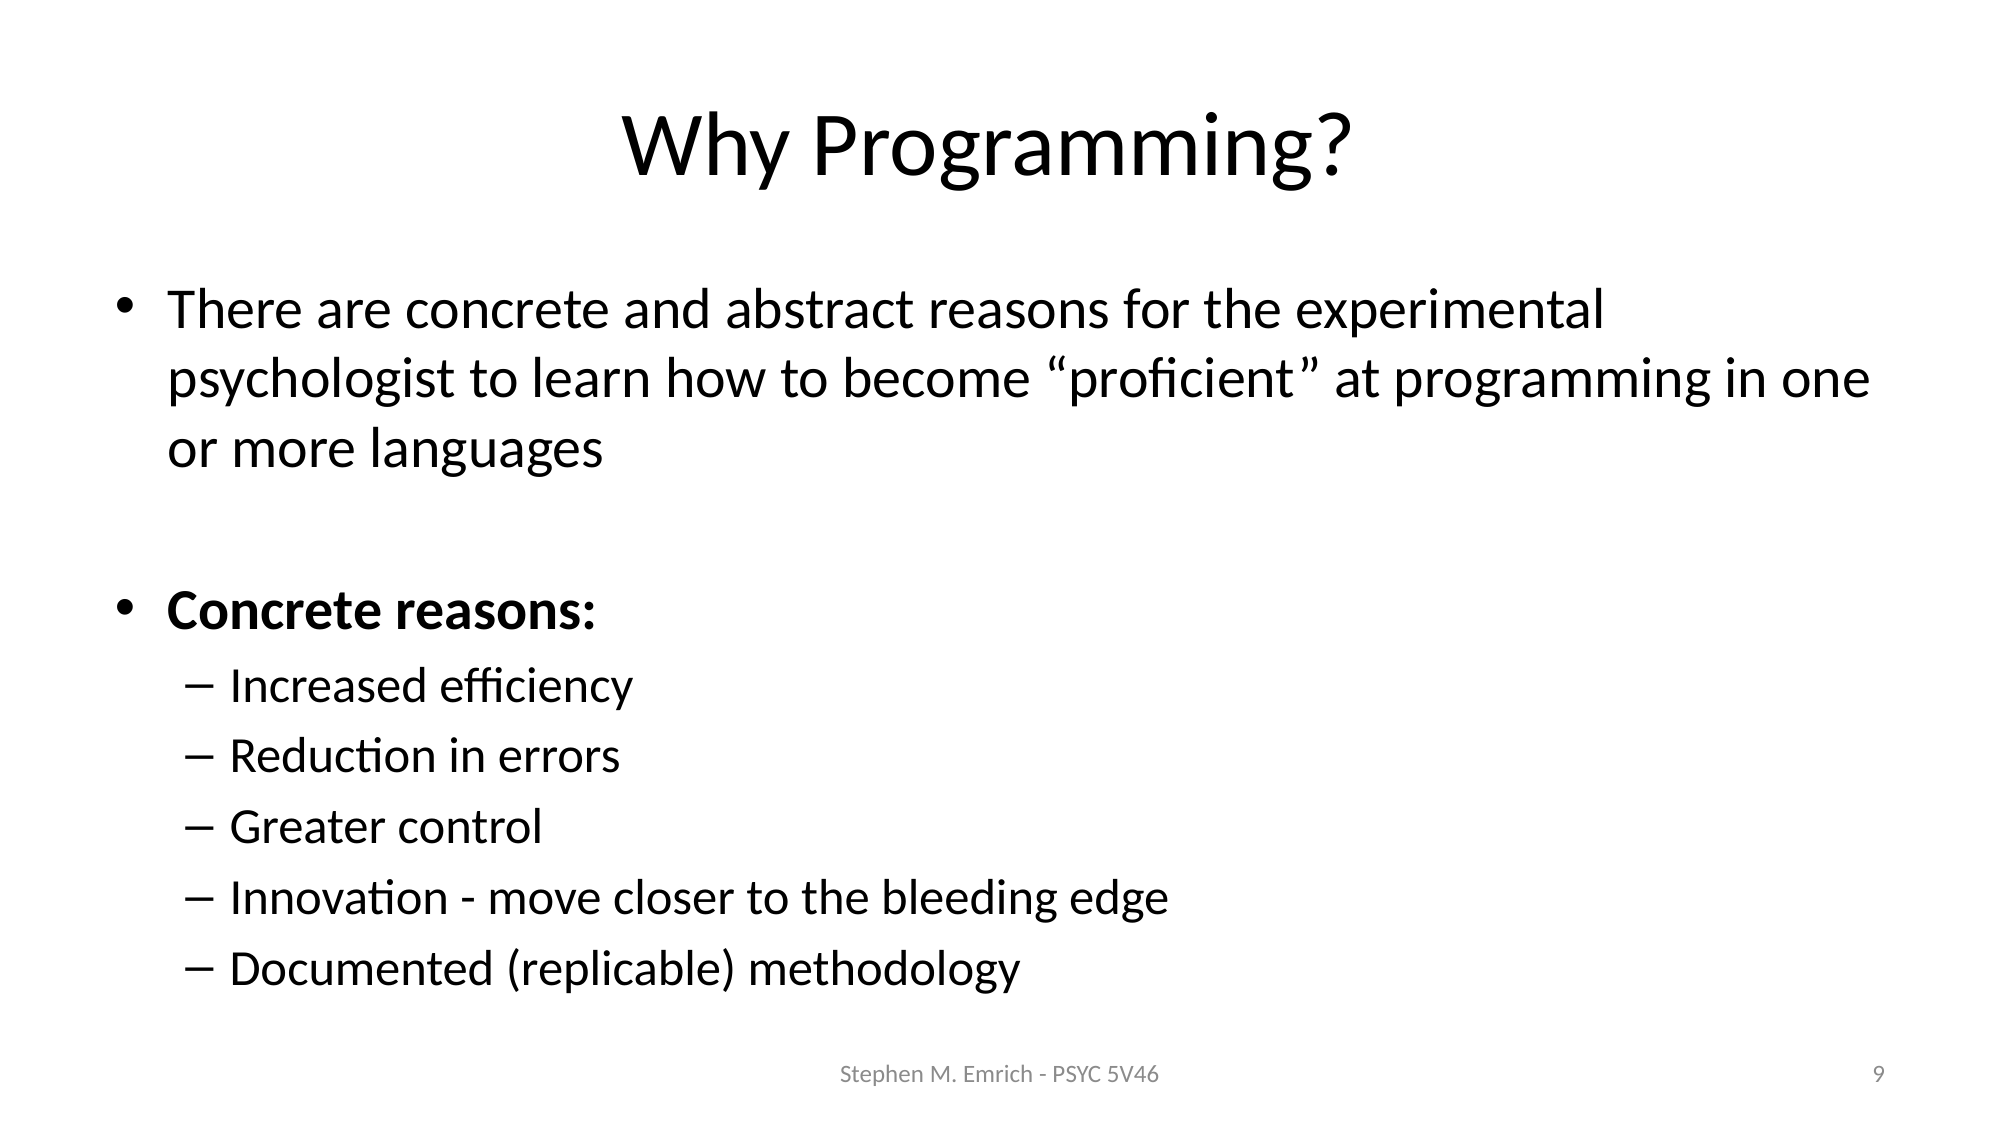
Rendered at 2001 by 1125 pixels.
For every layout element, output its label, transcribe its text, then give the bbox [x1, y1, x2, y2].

footer Stephen M. Emrich - PSYC 5V46 [683, 1042, 1317, 1103]
slide_number 9 [1433, 1042, 1900, 1103]
list There are concrete and abstract reasons for the experimental psychologist to learn how to become “proficient” at programming in one or more languages Concrete reasons: Increased efficiency Reduction in errors Greater control Innovation - move closer to the bleeding edge Documented (replicable) methodology [99, 262, 1900, 1005]
title Why Programming? [99, 45, 1900, 233]
